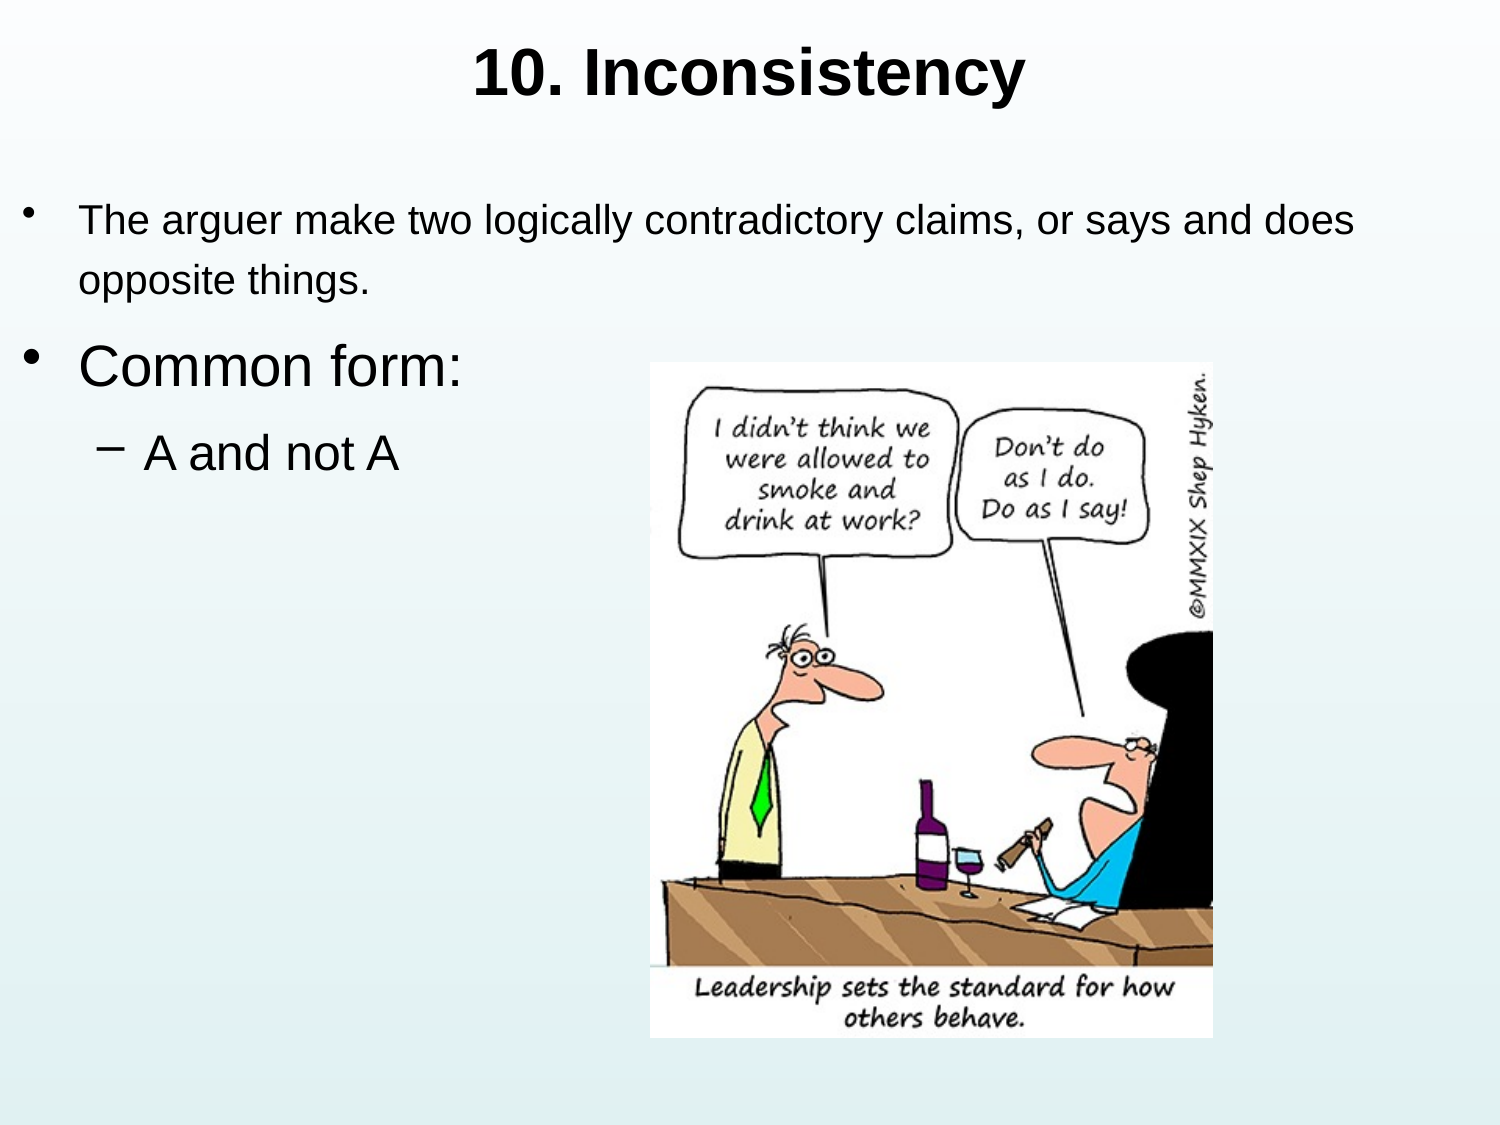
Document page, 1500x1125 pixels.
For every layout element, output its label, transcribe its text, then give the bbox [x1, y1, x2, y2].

list The arguer make two logically contradictory claims, or says and does opposite things. Common form: A and not A [6, 174, 1494, 738]
picture [649, 362, 1213, 1038]
title 10. Inconsistency [75, 0, 1425, 138]
